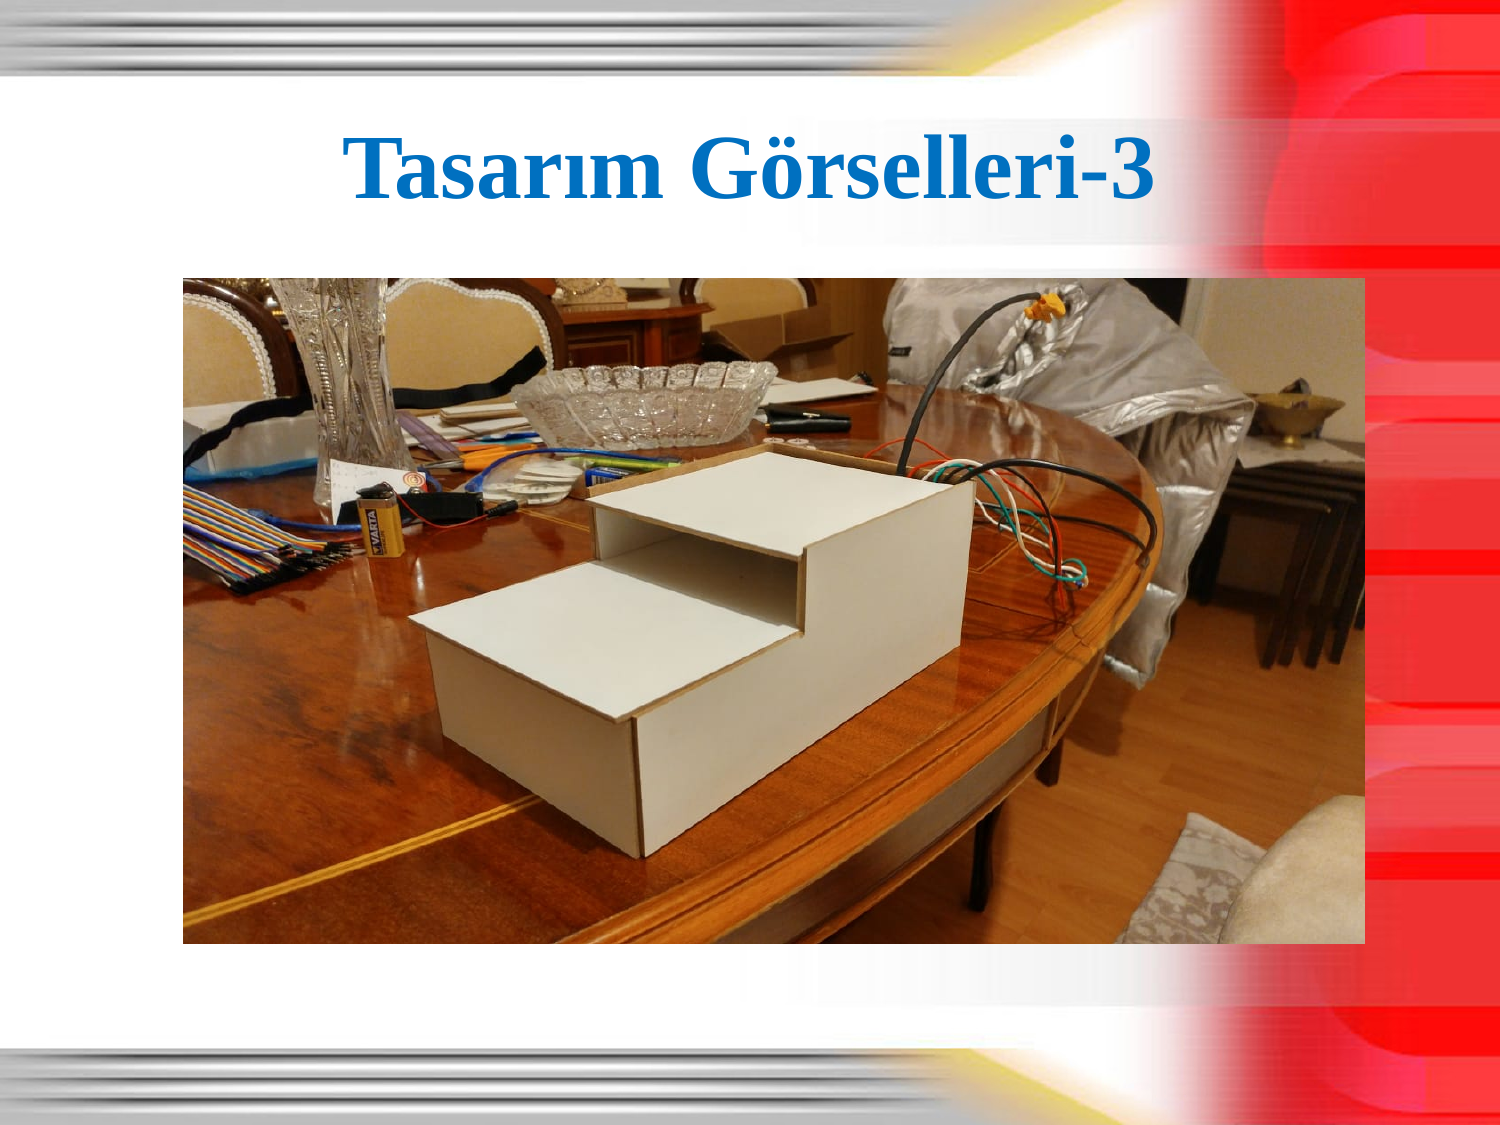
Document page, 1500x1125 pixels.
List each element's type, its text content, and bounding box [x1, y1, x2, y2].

title Tasarım Görselleri-3 [75, 99, 1425, 288]
picture [0, 0, 1500, 1125]
